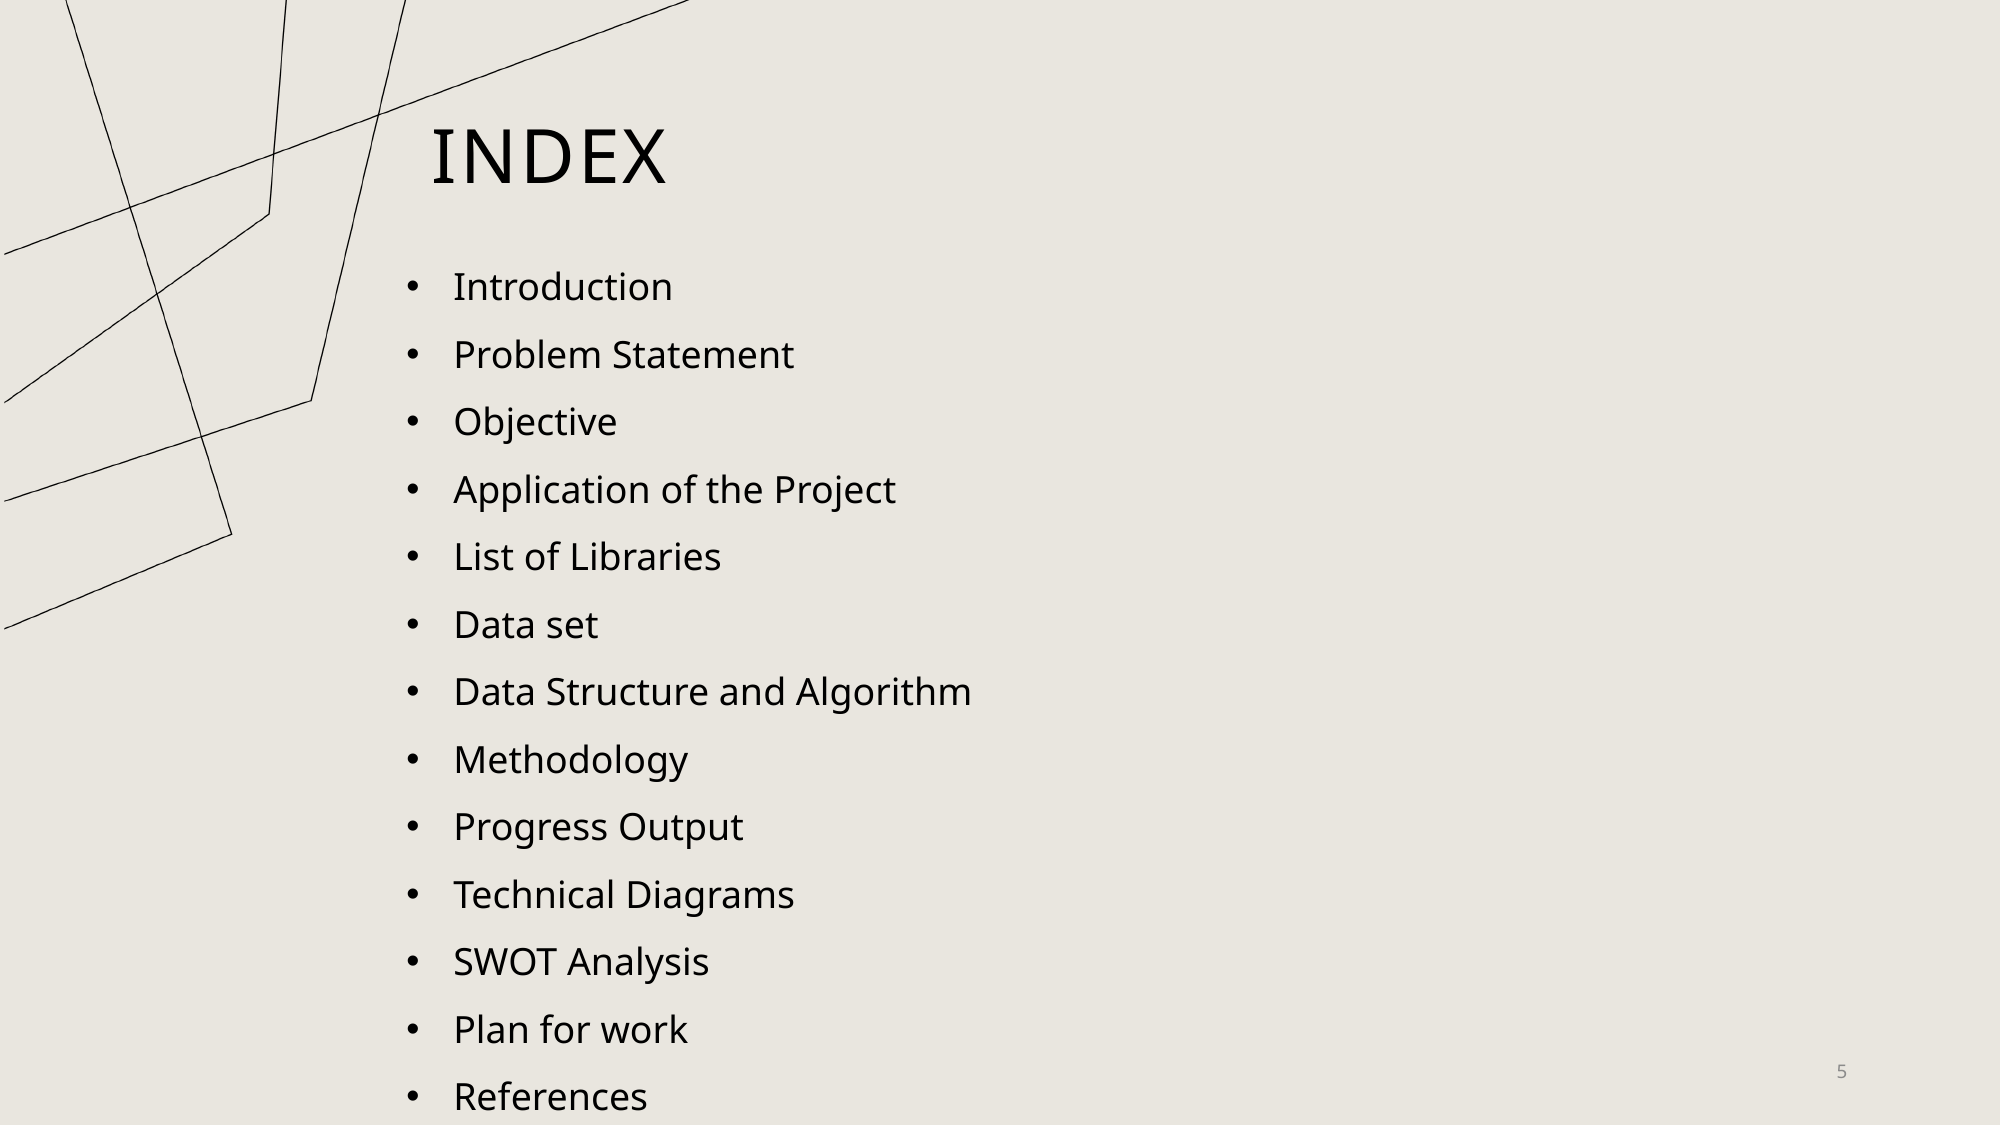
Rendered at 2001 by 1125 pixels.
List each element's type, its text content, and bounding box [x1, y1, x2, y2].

title Index [416, 50, 1799, 268]
text_box Introduction Problem Statement Objective Application of the Project List of Libraries Data set Data Structure and Algorithm Methodology Progress Output Technical Diagrams SWOT Analysis Plan for work References [391, 233, 1234, 1125]
slide_number 5 [1412, 1042, 1863, 1103]
picture [4, 0, 721, 642]
